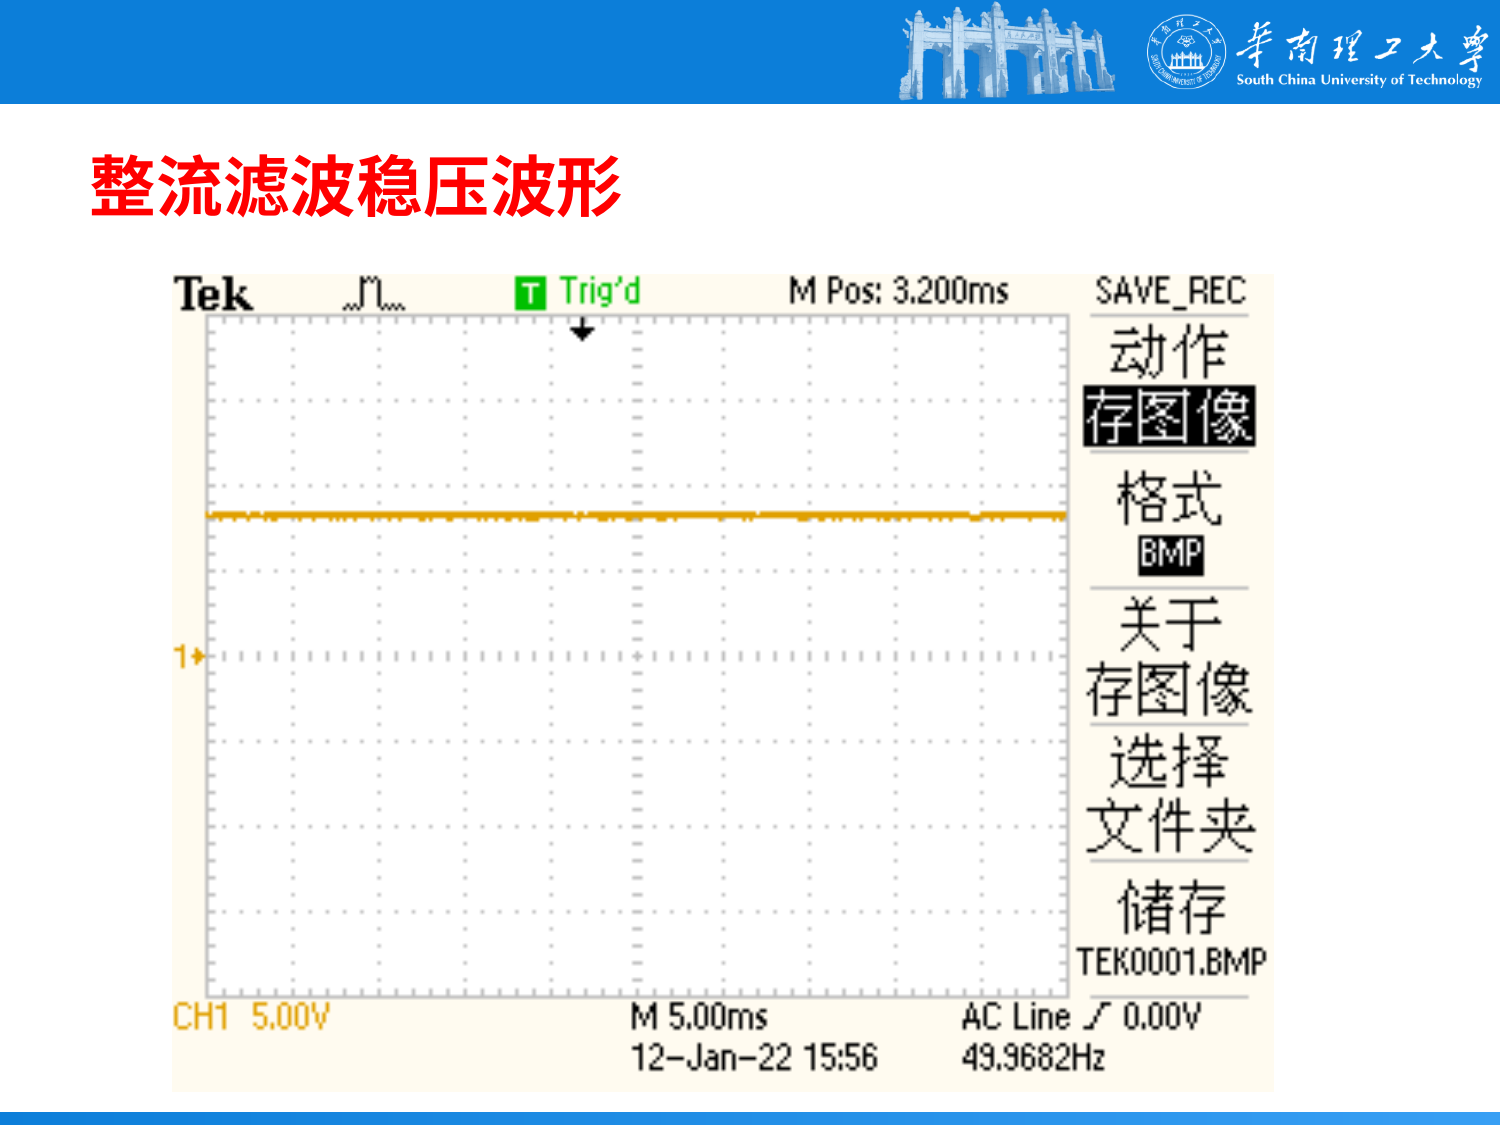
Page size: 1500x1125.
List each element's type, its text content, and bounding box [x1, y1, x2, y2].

text_box 整流滤波稳压波形 [74, 45, 1425, 233]
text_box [172, 273, 1274, 1092]
picture [1128, 0, 1500, 104]
picture [891, 0, 1120, 45]
